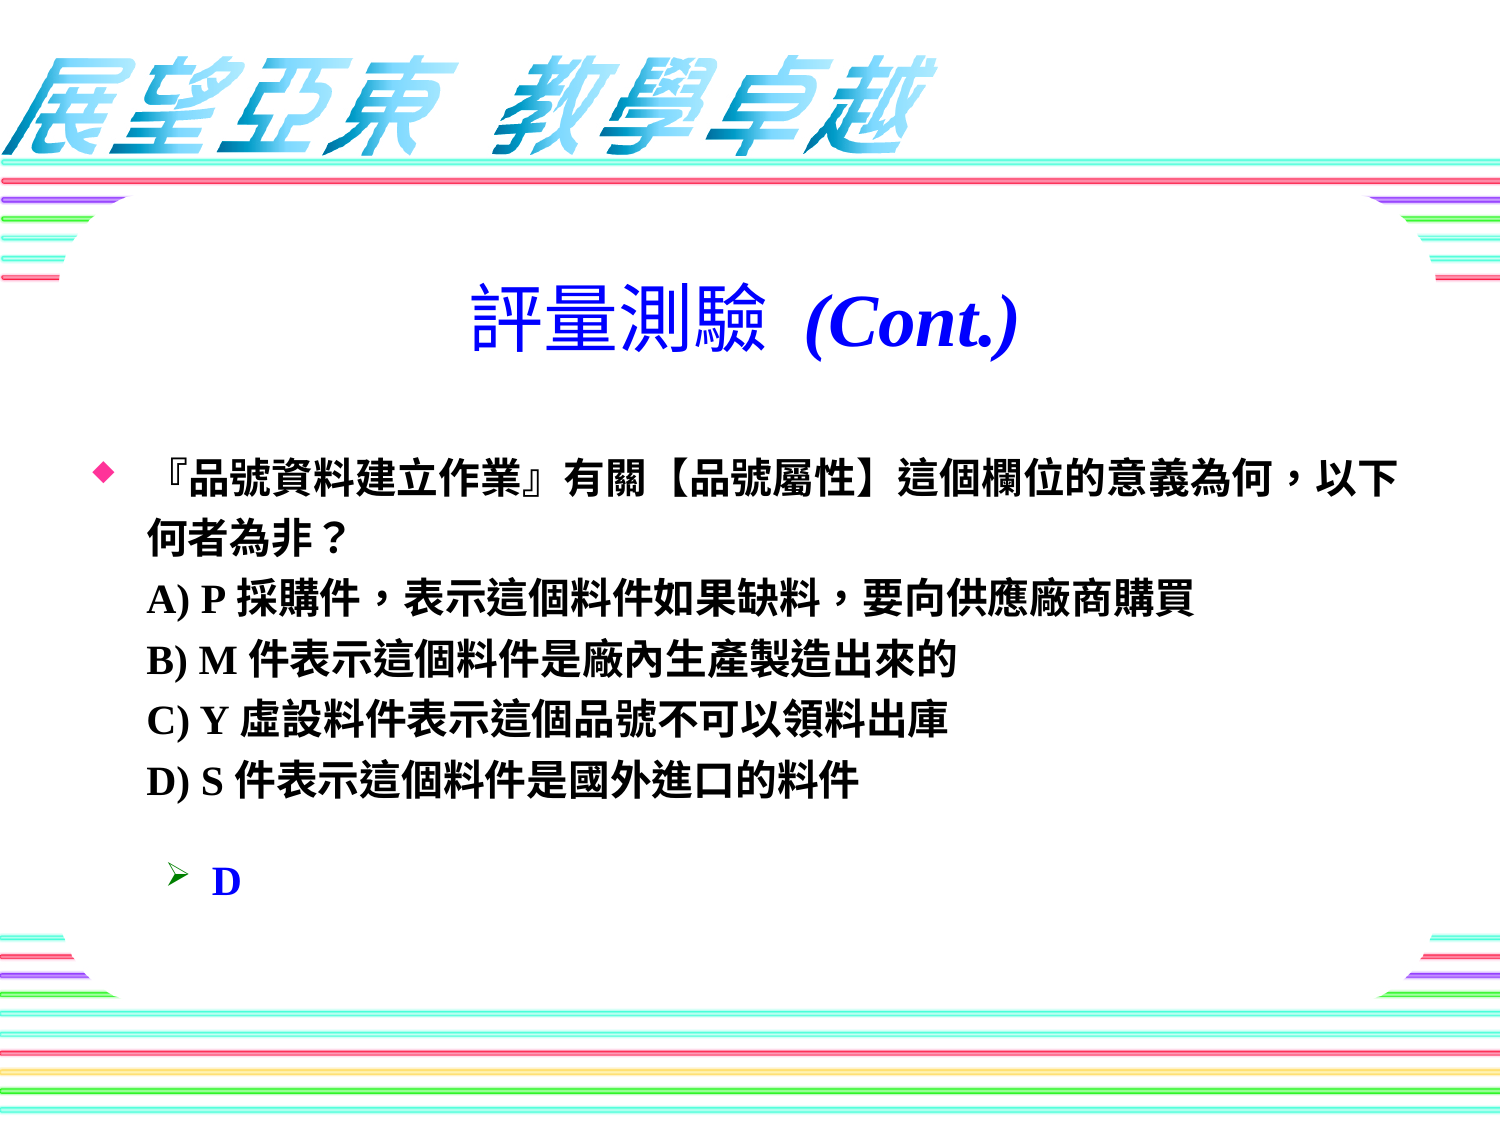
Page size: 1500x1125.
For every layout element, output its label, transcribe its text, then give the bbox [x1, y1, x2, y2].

title 評量測驗 (Cont.) [70, 222, 1421, 411]
picture [0, 0, 1500, 1125]
list 『品號資料建立作業』有關【品號屬性】這個欄位的意義為何，以下何者為非？ A) P採購件，表示這個料件如果缺料，要向供應廠商購買 B) M件表示這個料件是廠內生產製造出來的 C) Y虛設料件表示這個品號不可以領料出庫 D) S件表示這個料件是國外進口的料件 D [75, 433, 1425, 894]
